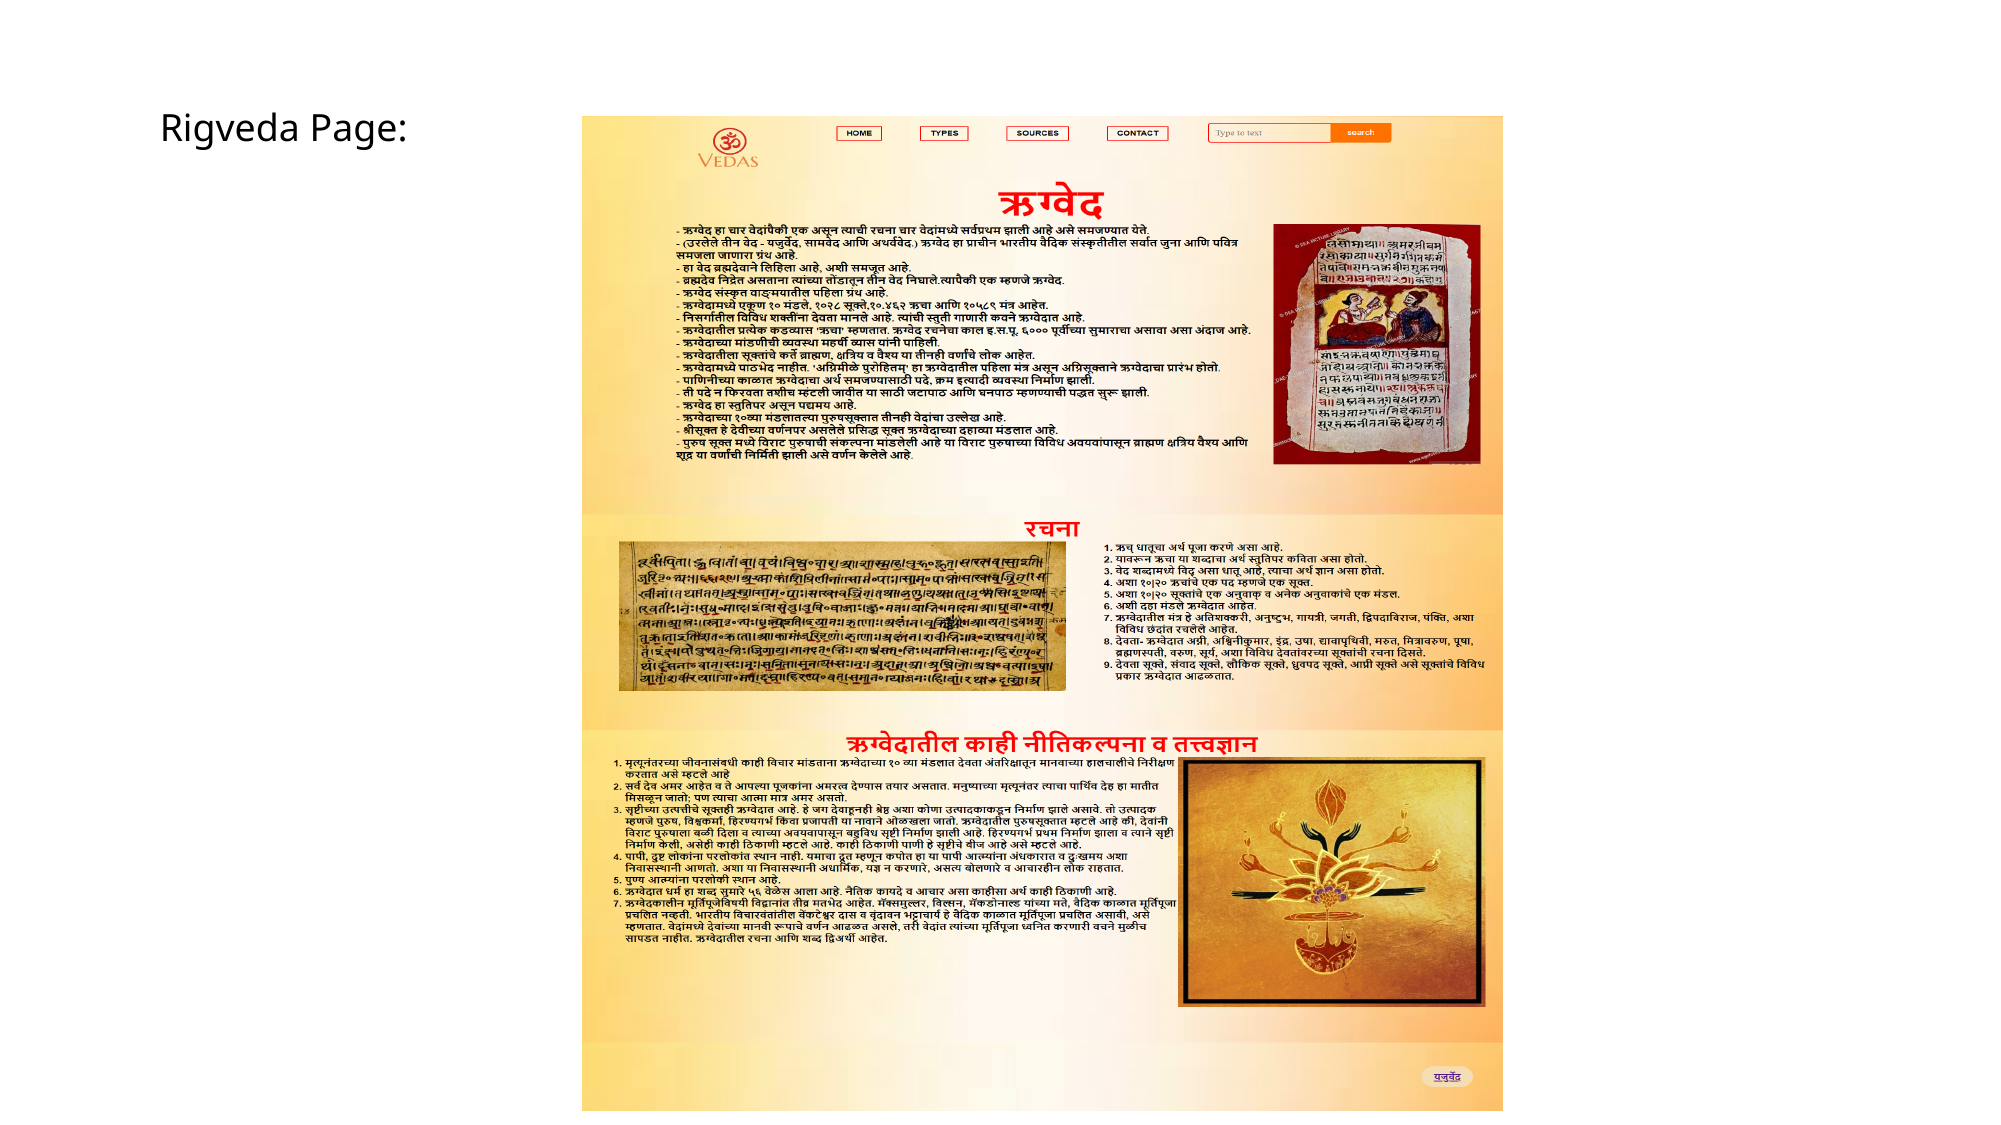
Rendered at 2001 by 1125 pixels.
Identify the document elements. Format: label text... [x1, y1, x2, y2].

picture [582, 116, 1503, 1111]
text_box Rigveda Page: [145, 96, 632, 157]
